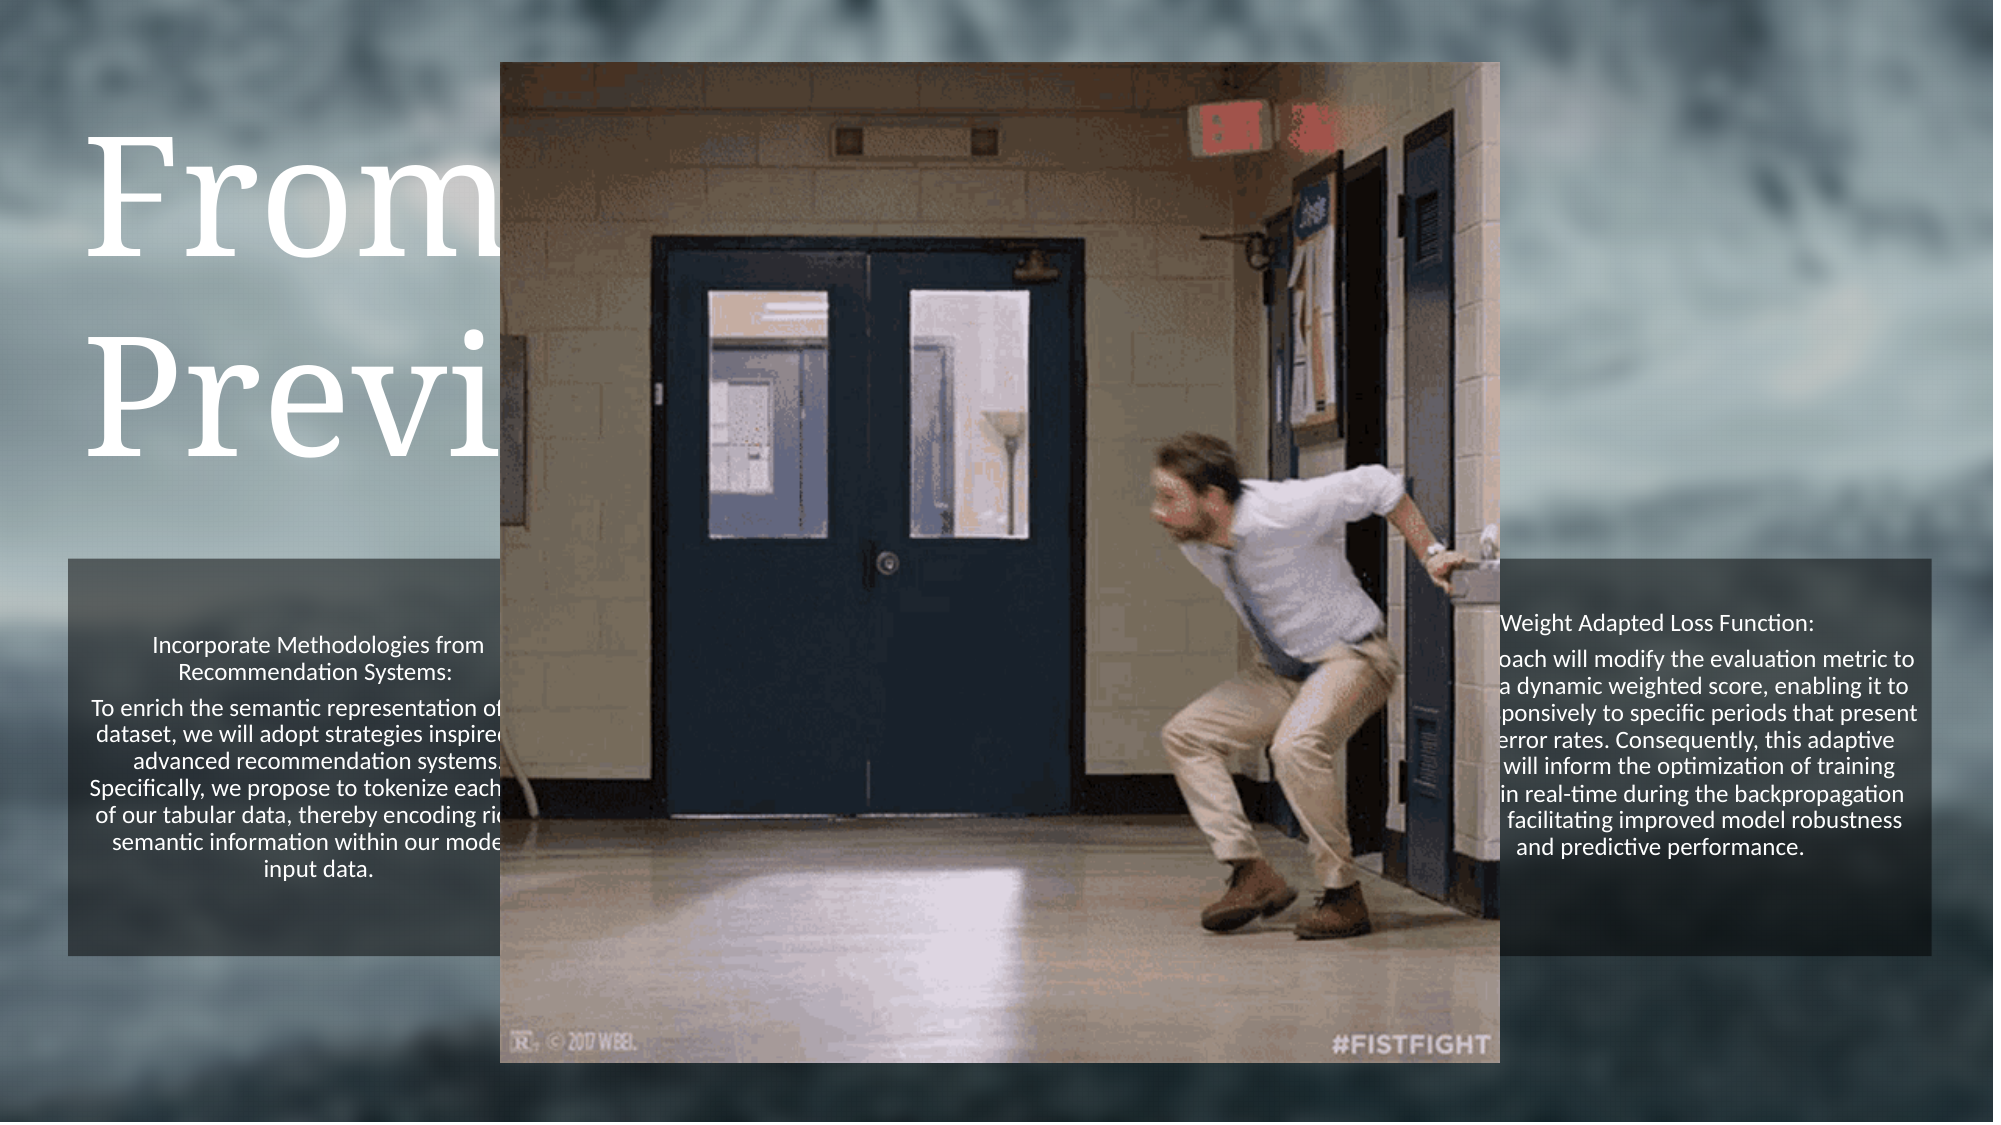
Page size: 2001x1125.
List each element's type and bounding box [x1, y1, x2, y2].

text_box [68, 558, 499, 957]
picture [0, 0, 1993, 1122]
text_box [1500, 558, 1932, 957]
